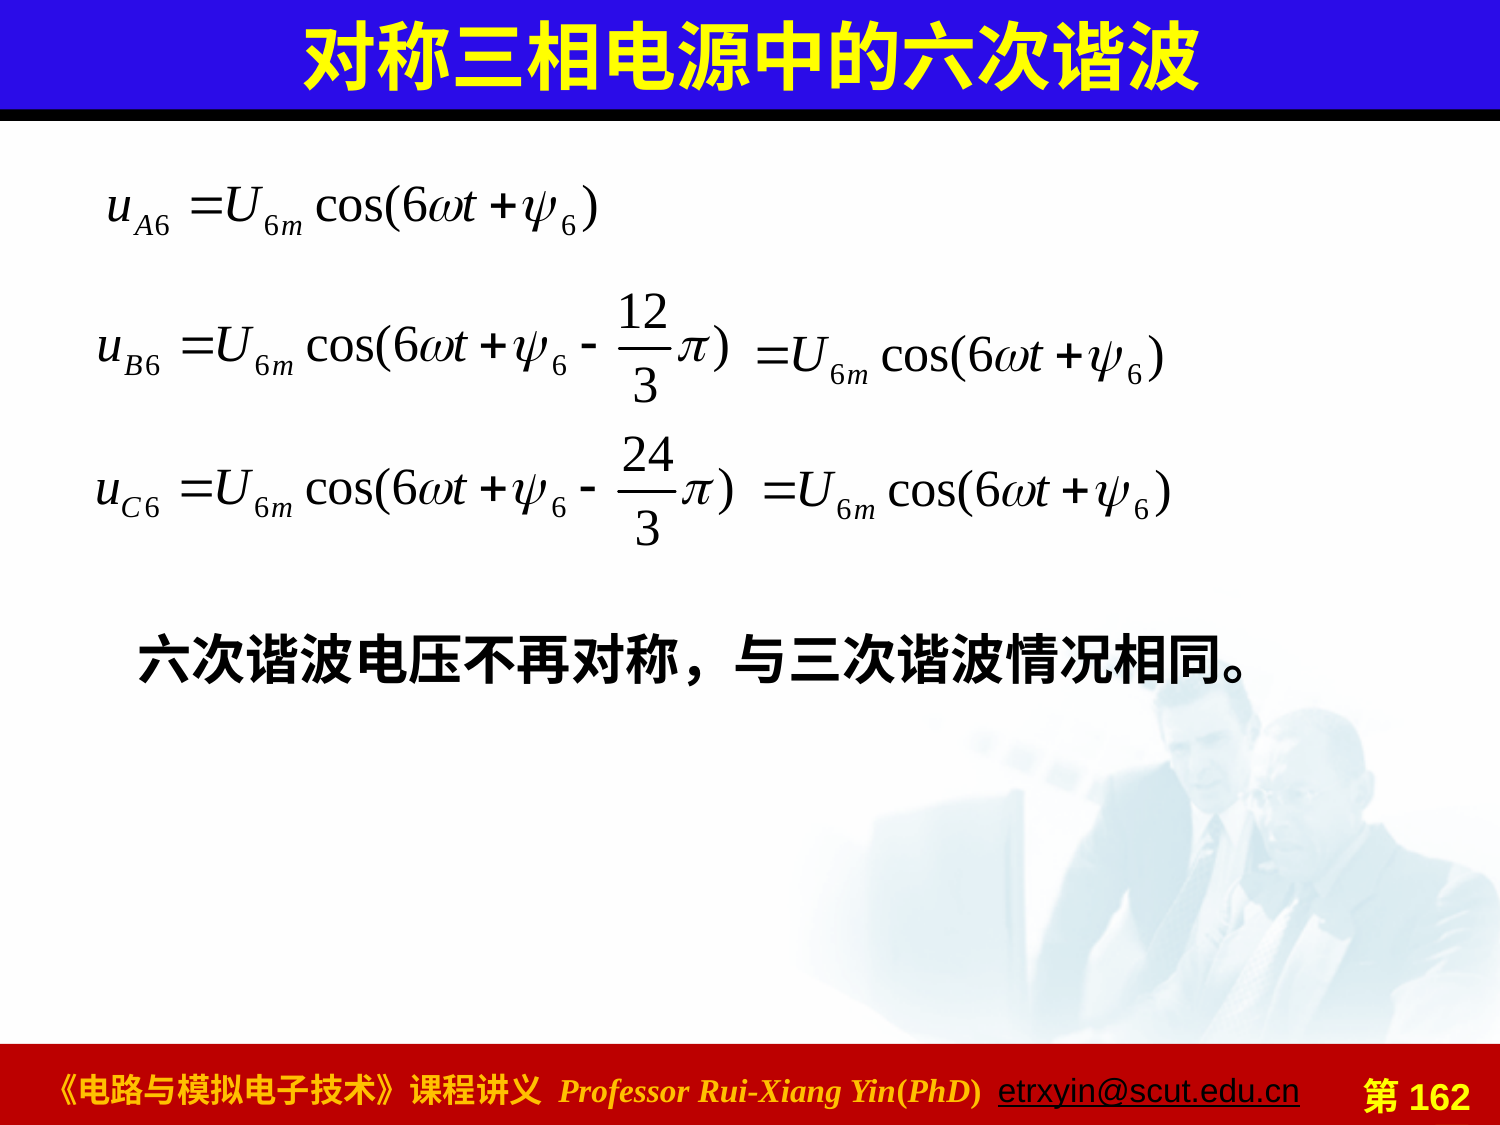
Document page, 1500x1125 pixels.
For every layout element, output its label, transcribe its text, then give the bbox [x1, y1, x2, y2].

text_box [744, 318, 1176, 398]
title 对称三相电源中的六次谐波 [0, 0, 1500, 110]
text_box 六次谐波电压不再对称，与三次谐波情况相同。 [122, 585, 1292, 698]
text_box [751, 453, 1183, 533]
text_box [88, 421, 746, 557]
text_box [90, 278, 739, 414]
slide_number 第162页 [1344, 1065, 1486, 1113]
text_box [99, 169, 609, 249]
picture [0, 121, 1500, 1043]
